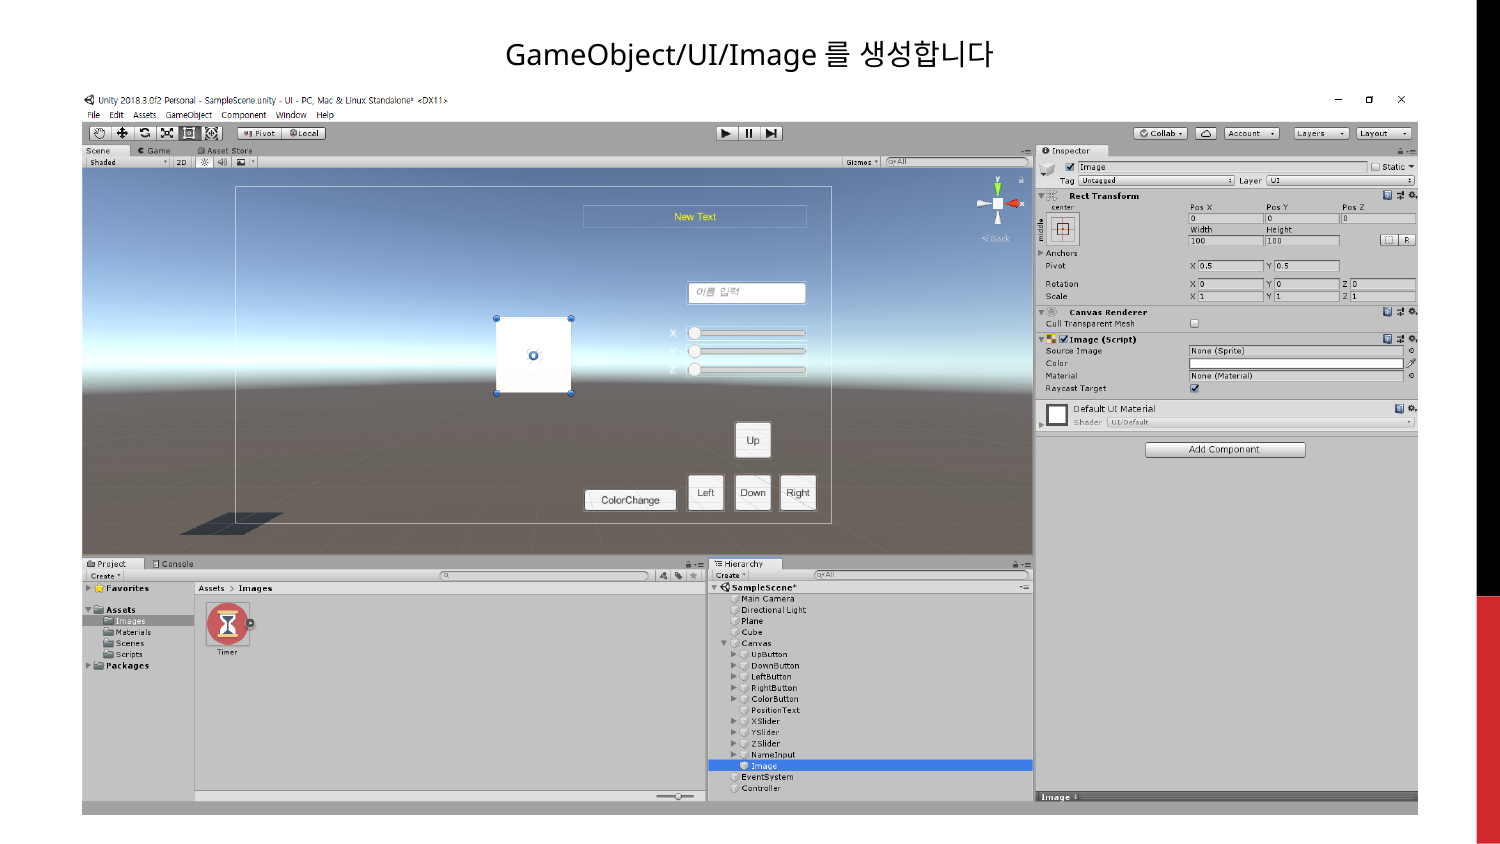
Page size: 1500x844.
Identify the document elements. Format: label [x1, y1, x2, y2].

text_box [82, 28, 1418, 815]
